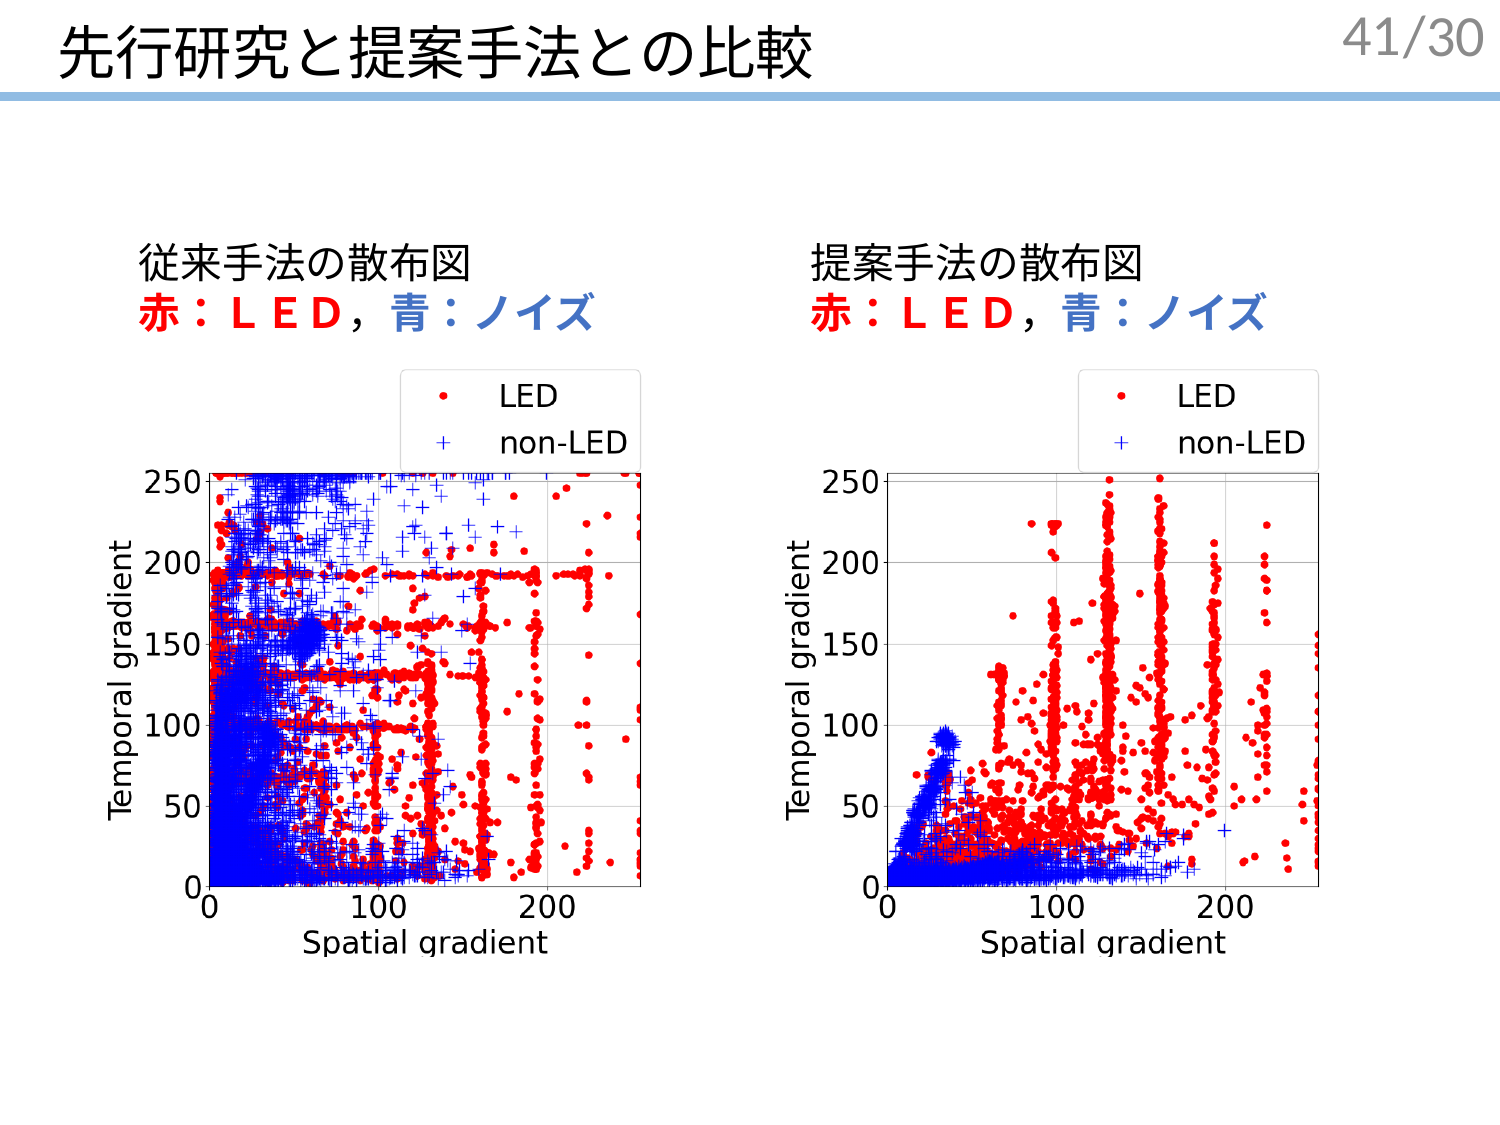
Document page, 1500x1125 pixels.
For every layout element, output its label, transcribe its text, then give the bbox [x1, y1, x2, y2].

picture [779, 366, 1332, 957]
picture [102, 366, 654, 957]
text_box 提案手法の散布図 赤：ＬＥＤ，青：ノイズ [795, 229, 1402, 345]
title 先行研究と提案手法との比較 [42, 0, 1458, 112]
text_box 従来手法の散布図 赤：ＬＥＤ，青：ノイズ [123, 229, 750, 345]
